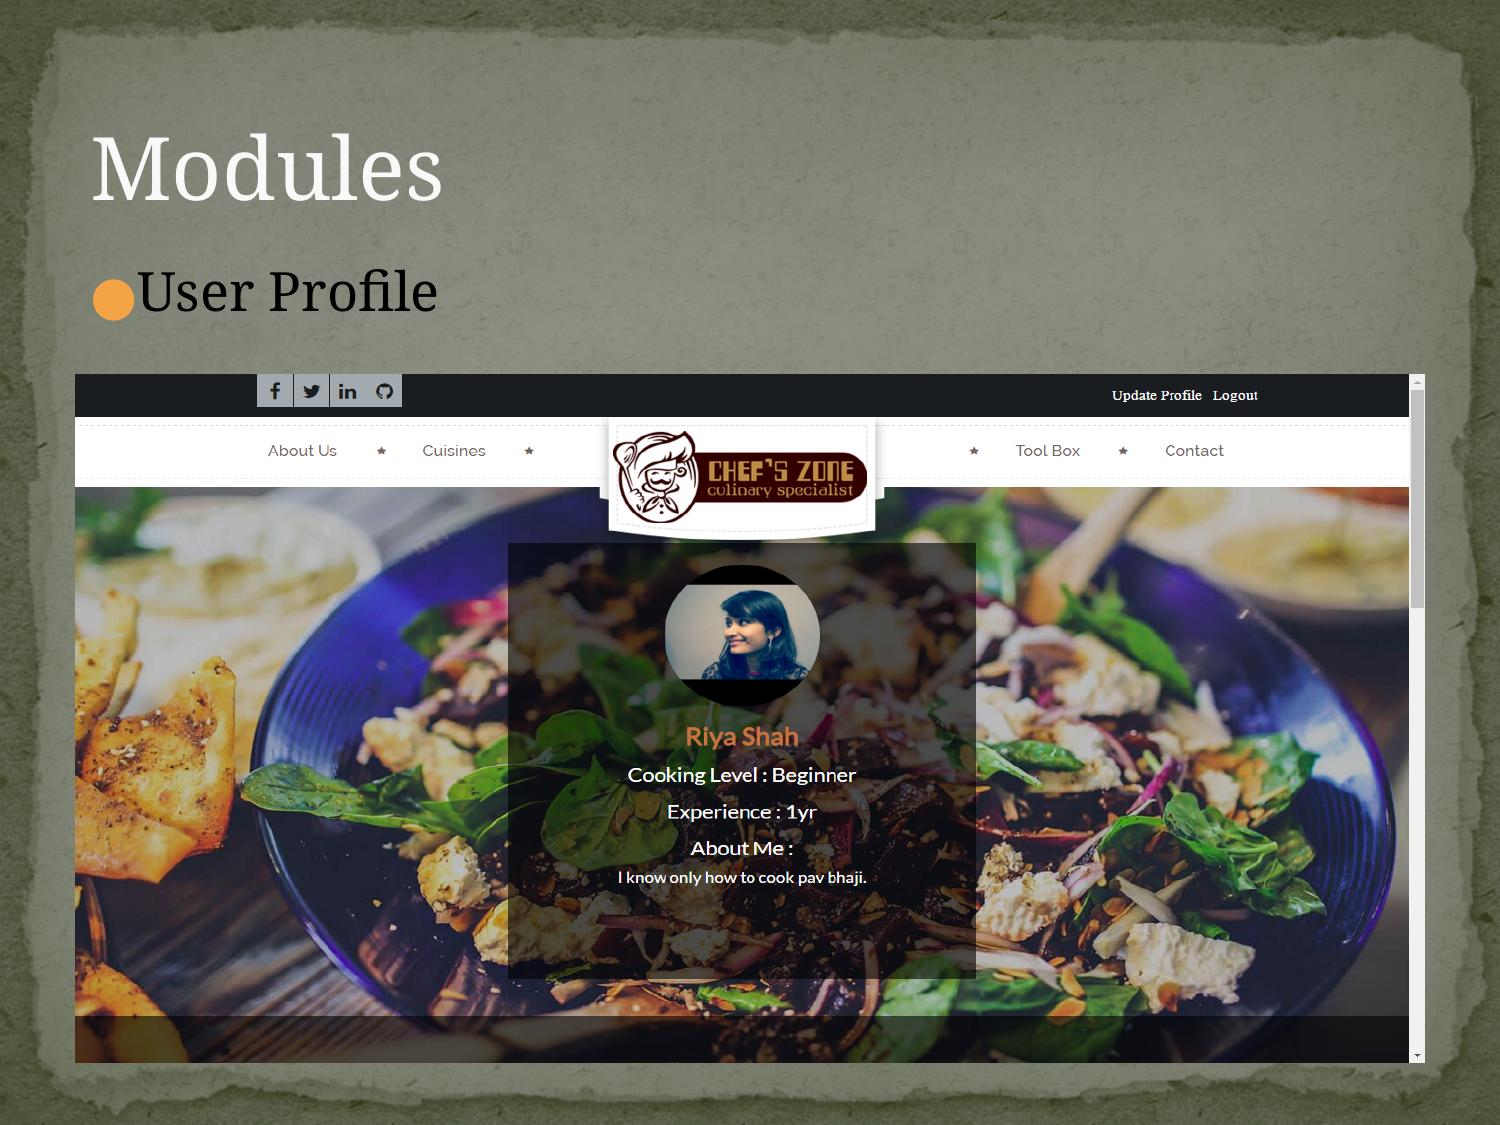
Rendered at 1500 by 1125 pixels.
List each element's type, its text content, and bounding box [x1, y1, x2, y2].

picture [0, 0, 1500, 1125]
title Modules [75, 24, 1425, 225]
list User Profile [75, 249, 1425, 374]
